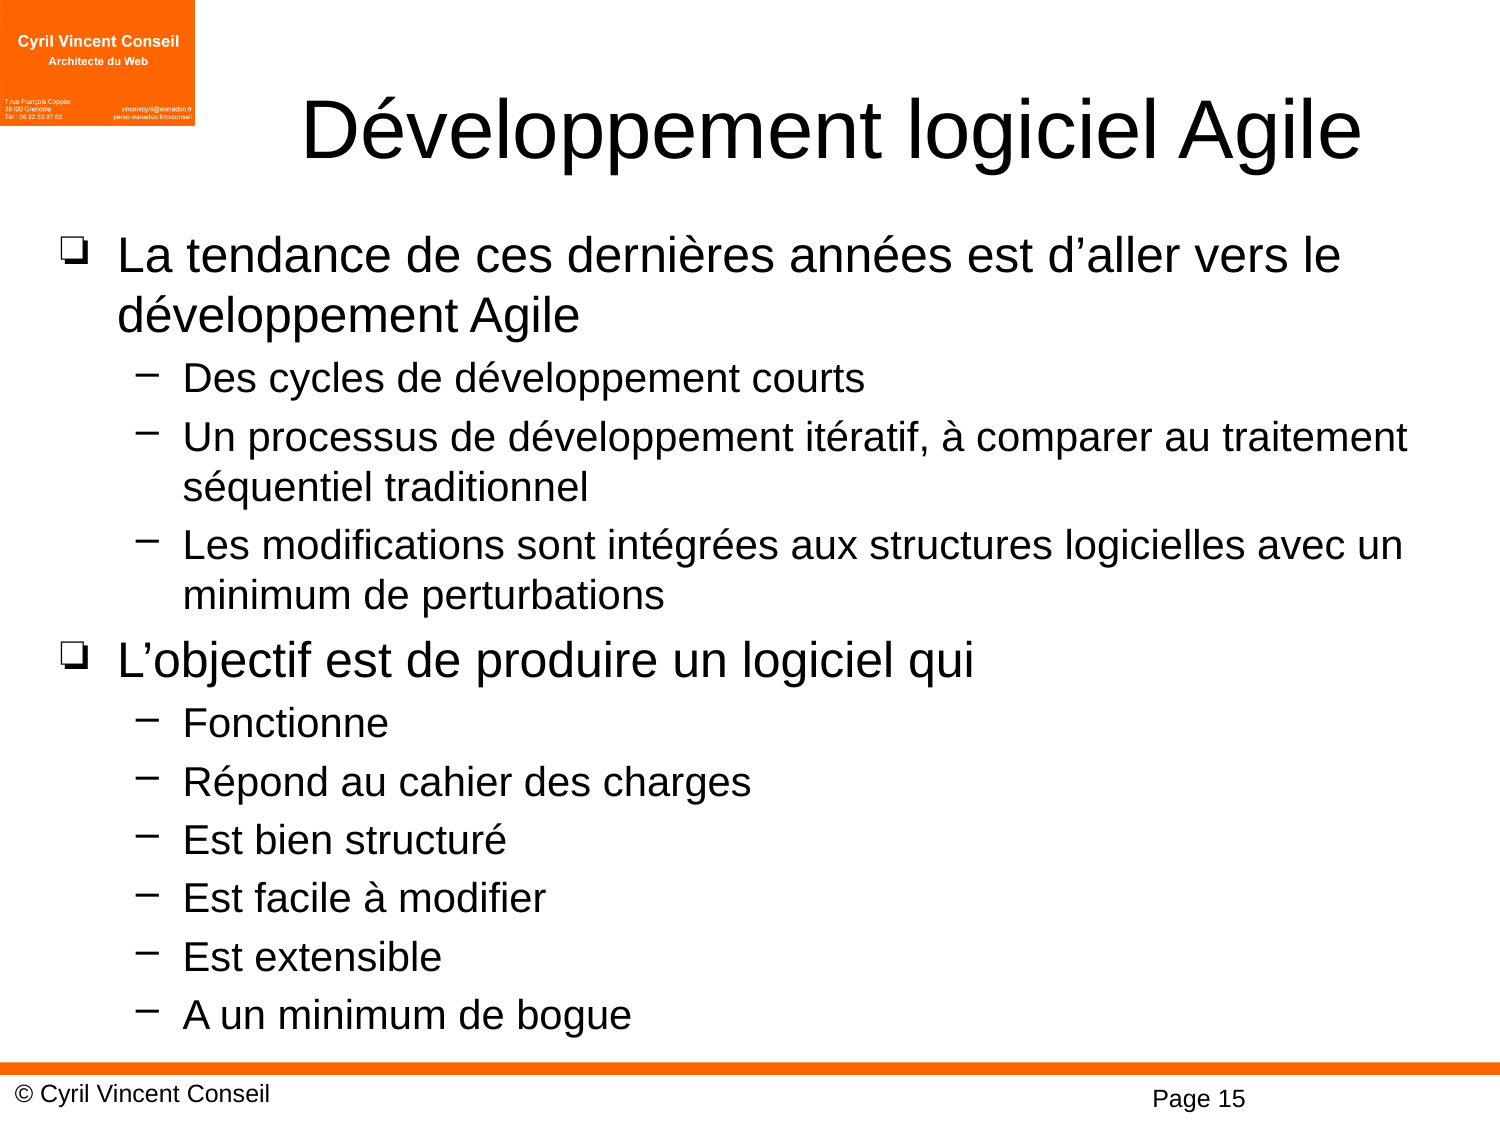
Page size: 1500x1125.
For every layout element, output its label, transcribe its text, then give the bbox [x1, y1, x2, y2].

title Développement logiciel Agile [194, 30, 1470, 219]
list La tendance de ces dernières années est d’aller vers le développement Agile Des cycles de développement courts Un processus de développement itératif, à comparer au traitement séquentiel traditionnel Les modifications sont intégrées aux structures logicielles avec un minimum de perturbations L’objectif est de produire un logiciel qui Fonctionne Répond au cahier des charges Est bien structuré Est facile à modifier Est extensible A un minimum de bogue [45, 215, 1448, 1009]
picture [0, 0, 195, 126]
